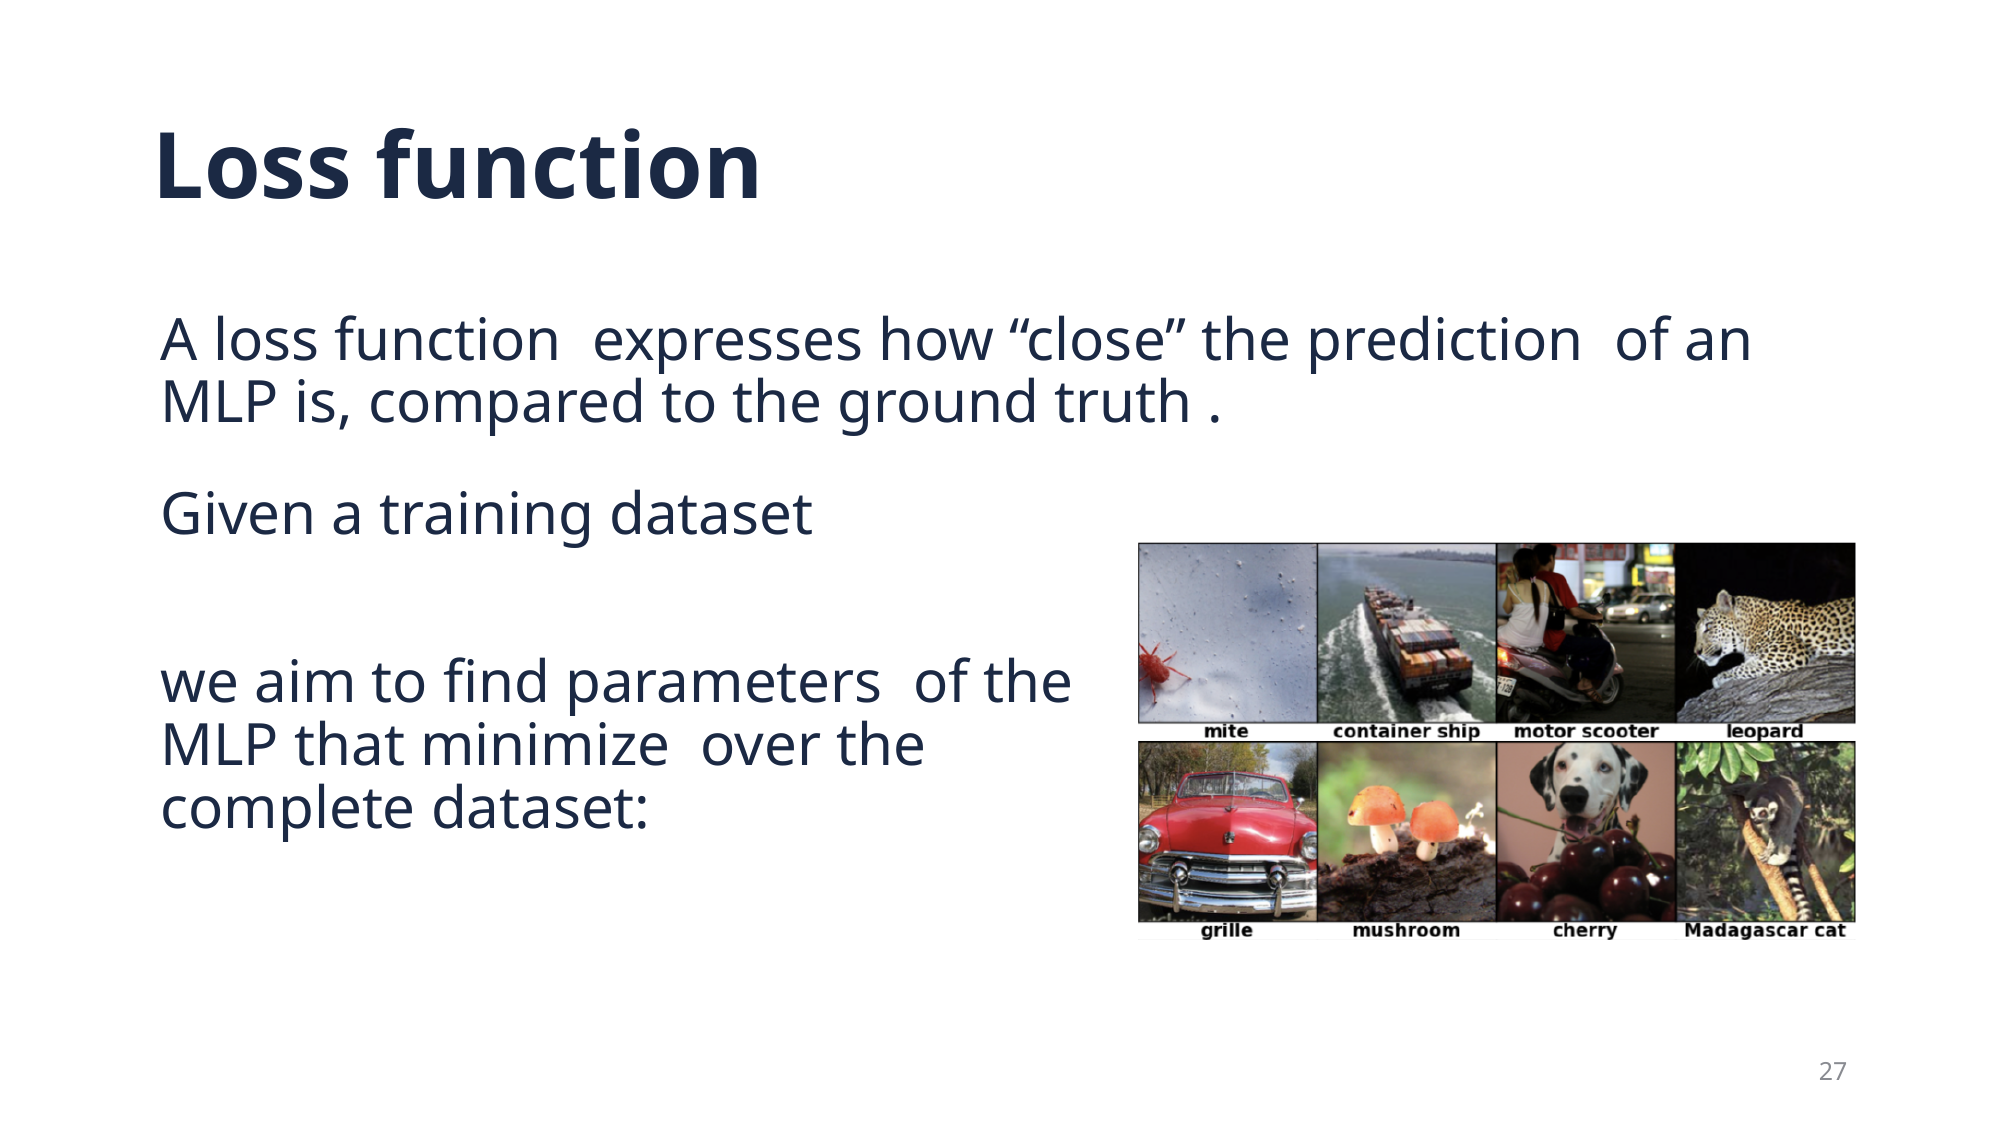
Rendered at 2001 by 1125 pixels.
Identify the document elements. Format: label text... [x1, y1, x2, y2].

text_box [1116, 525, 1863, 940]
slide_number 27 [1412, 1042, 1863, 1103]
title Loss function [137, 59, 1863, 278]
